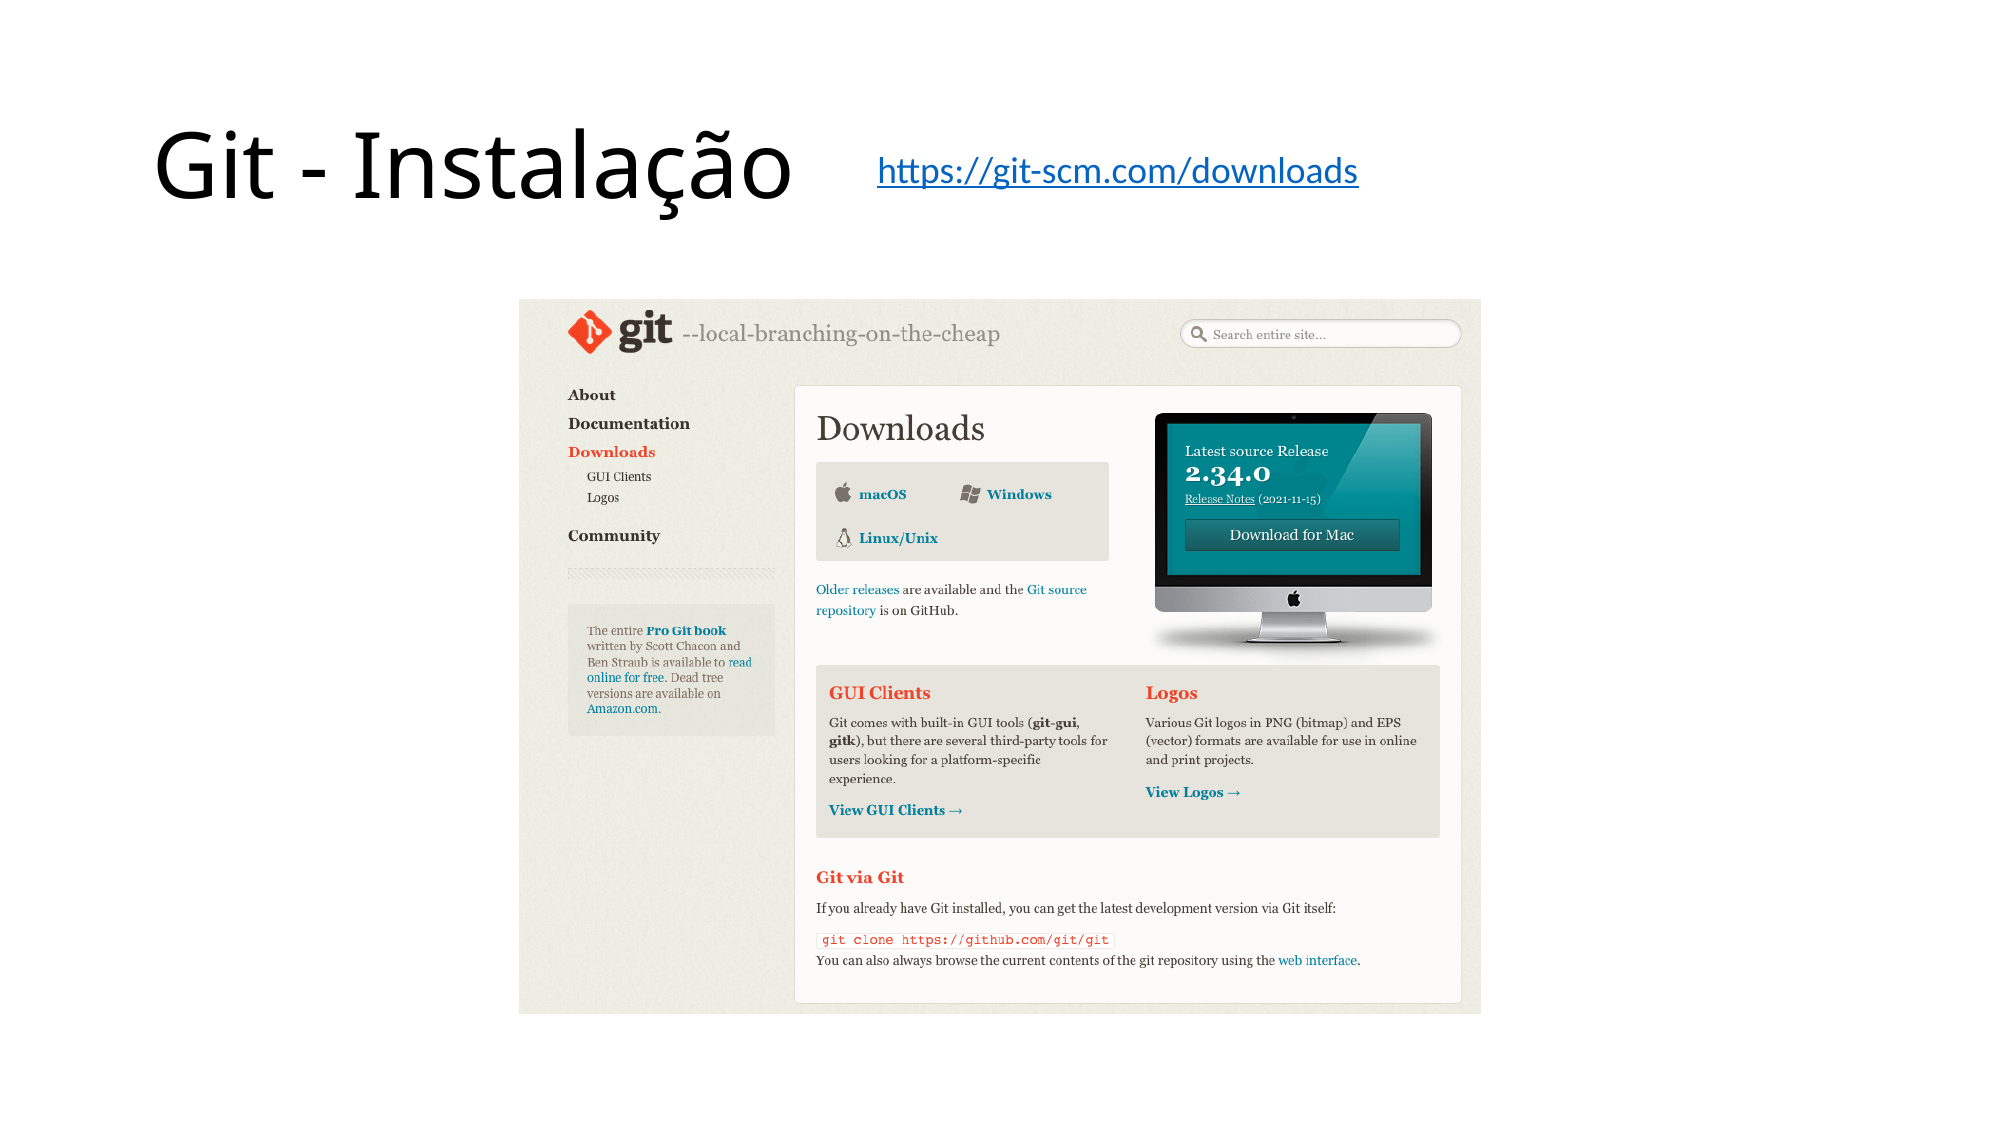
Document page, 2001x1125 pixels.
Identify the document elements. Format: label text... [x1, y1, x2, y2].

title Git - Instalação [137, 59, 1863, 278]
text_box https://git-scm.com/downloads [862, 138, 1863, 198]
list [519, 299, 1481, 1014]
